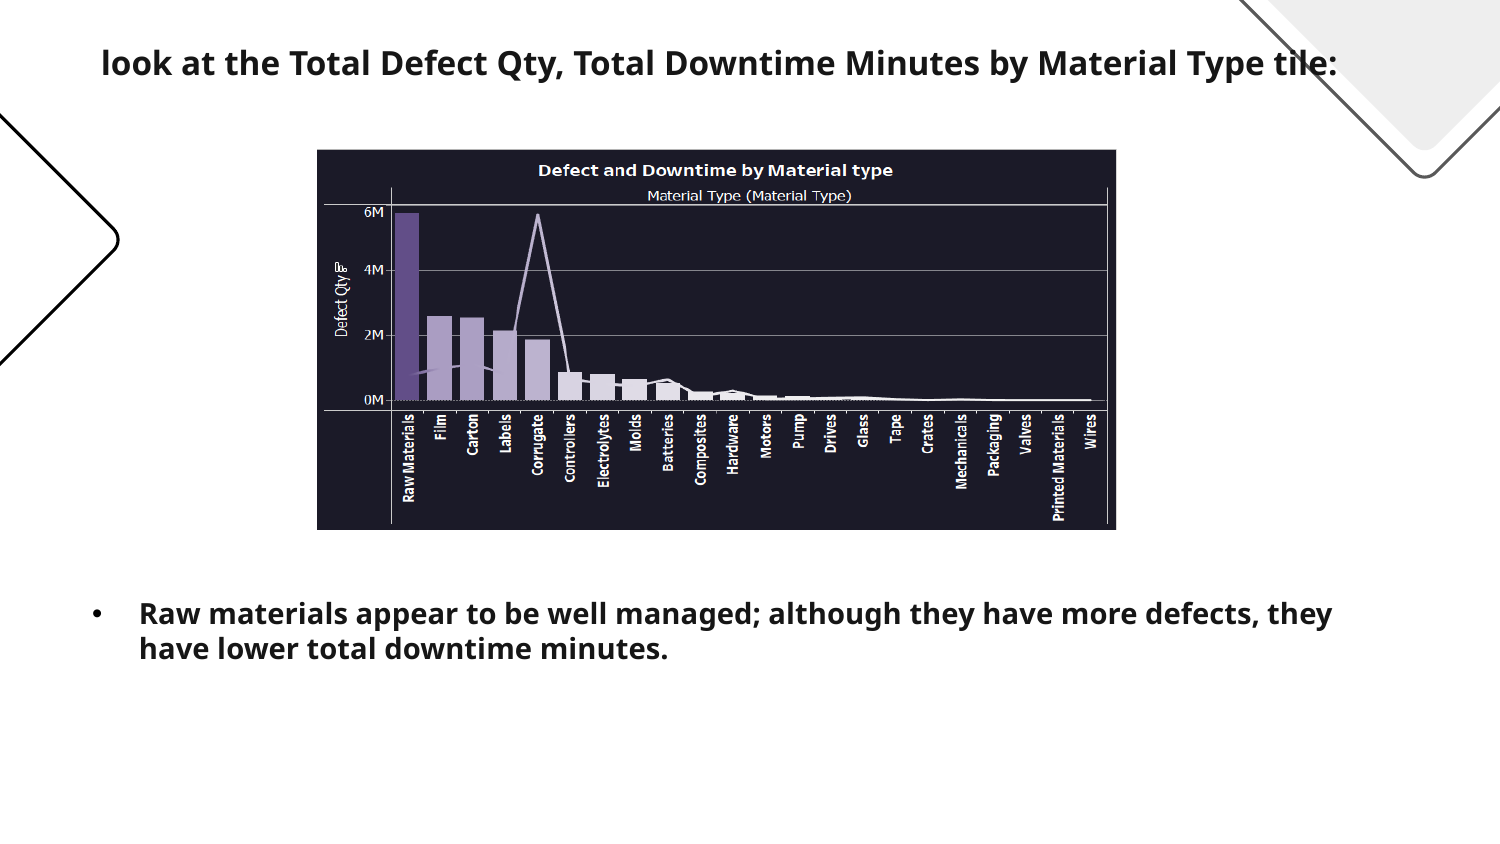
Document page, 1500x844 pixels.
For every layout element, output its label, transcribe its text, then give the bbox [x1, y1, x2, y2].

picture [316, 149, 1117, 530]
text_box look at the Total Defect Qty, Total Downtime Minutes by Material Type tile: [77, 34, 1380, 90]
text_box Raw materials appear to be well managed; although they have more defects, they have lower total downtime minutes. [77, 588, 1408, 673]
